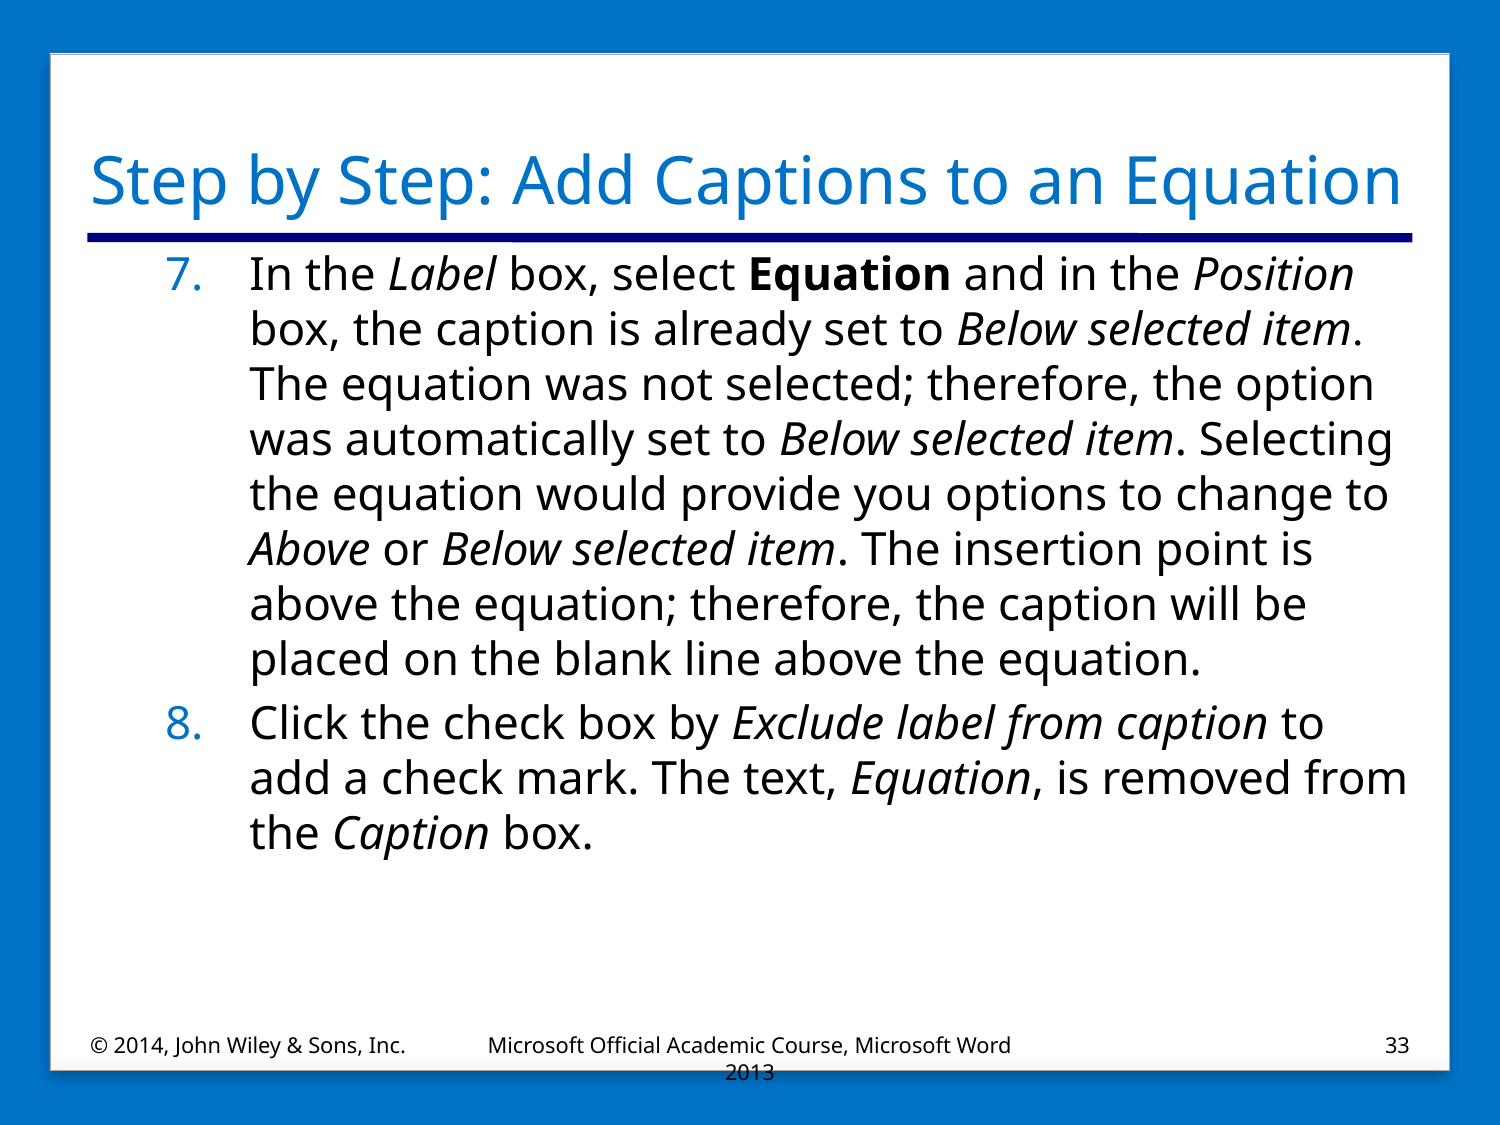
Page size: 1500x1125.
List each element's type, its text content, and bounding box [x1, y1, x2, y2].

slide_number © 2014, John Wiley & Sons, Inc. [74, 1024, 426, 1103]
title Step by Step: Add Captions to an Equation [74, 74, 1426, 226]
slide_number 33 [1074, 1024, 1426, 1103]
footer Microsoft Official Academic Course, Microsoft Word 2013 [449, 1024, 1051, 1103]
list In the Label box, select Equation and in the Position box, the caption is already set to Below selected item. The equation was not selected; therefore, the option was automatically set to Below selected item. Selecting the equation would provide you options to change to Above or Below selected item. The insertion point is above the equation; therefore, the caption will be placed on the blank line above the equation. Click the check box by Exclude label from caption to add a check mark. The text, Equation, is removed from the Caption box. [75, 237, 1425, 1063]
